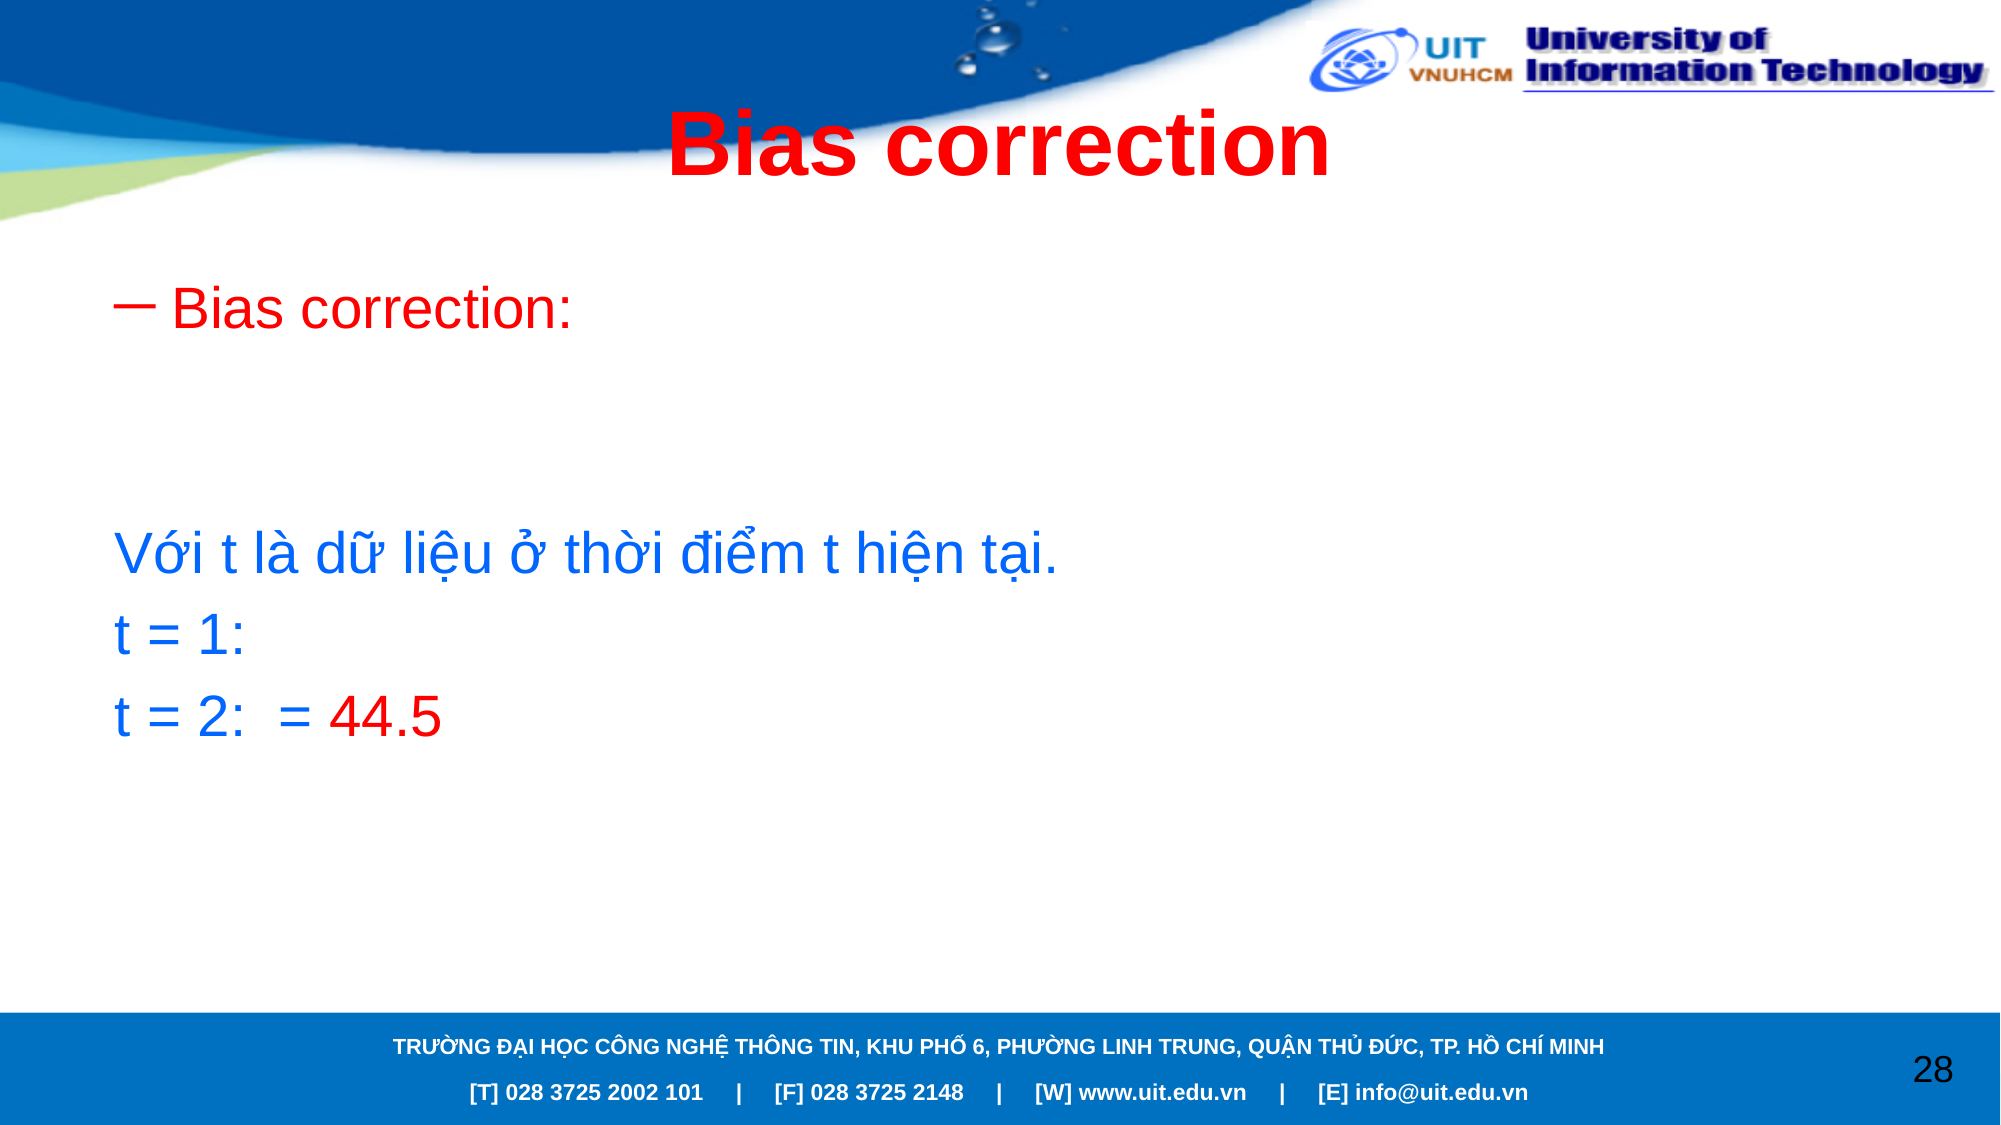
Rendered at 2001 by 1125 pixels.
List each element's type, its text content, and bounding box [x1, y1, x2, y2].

picture [0, 0, 2001, 1125]
title Bias correction [99, 45, 1900, 233]
